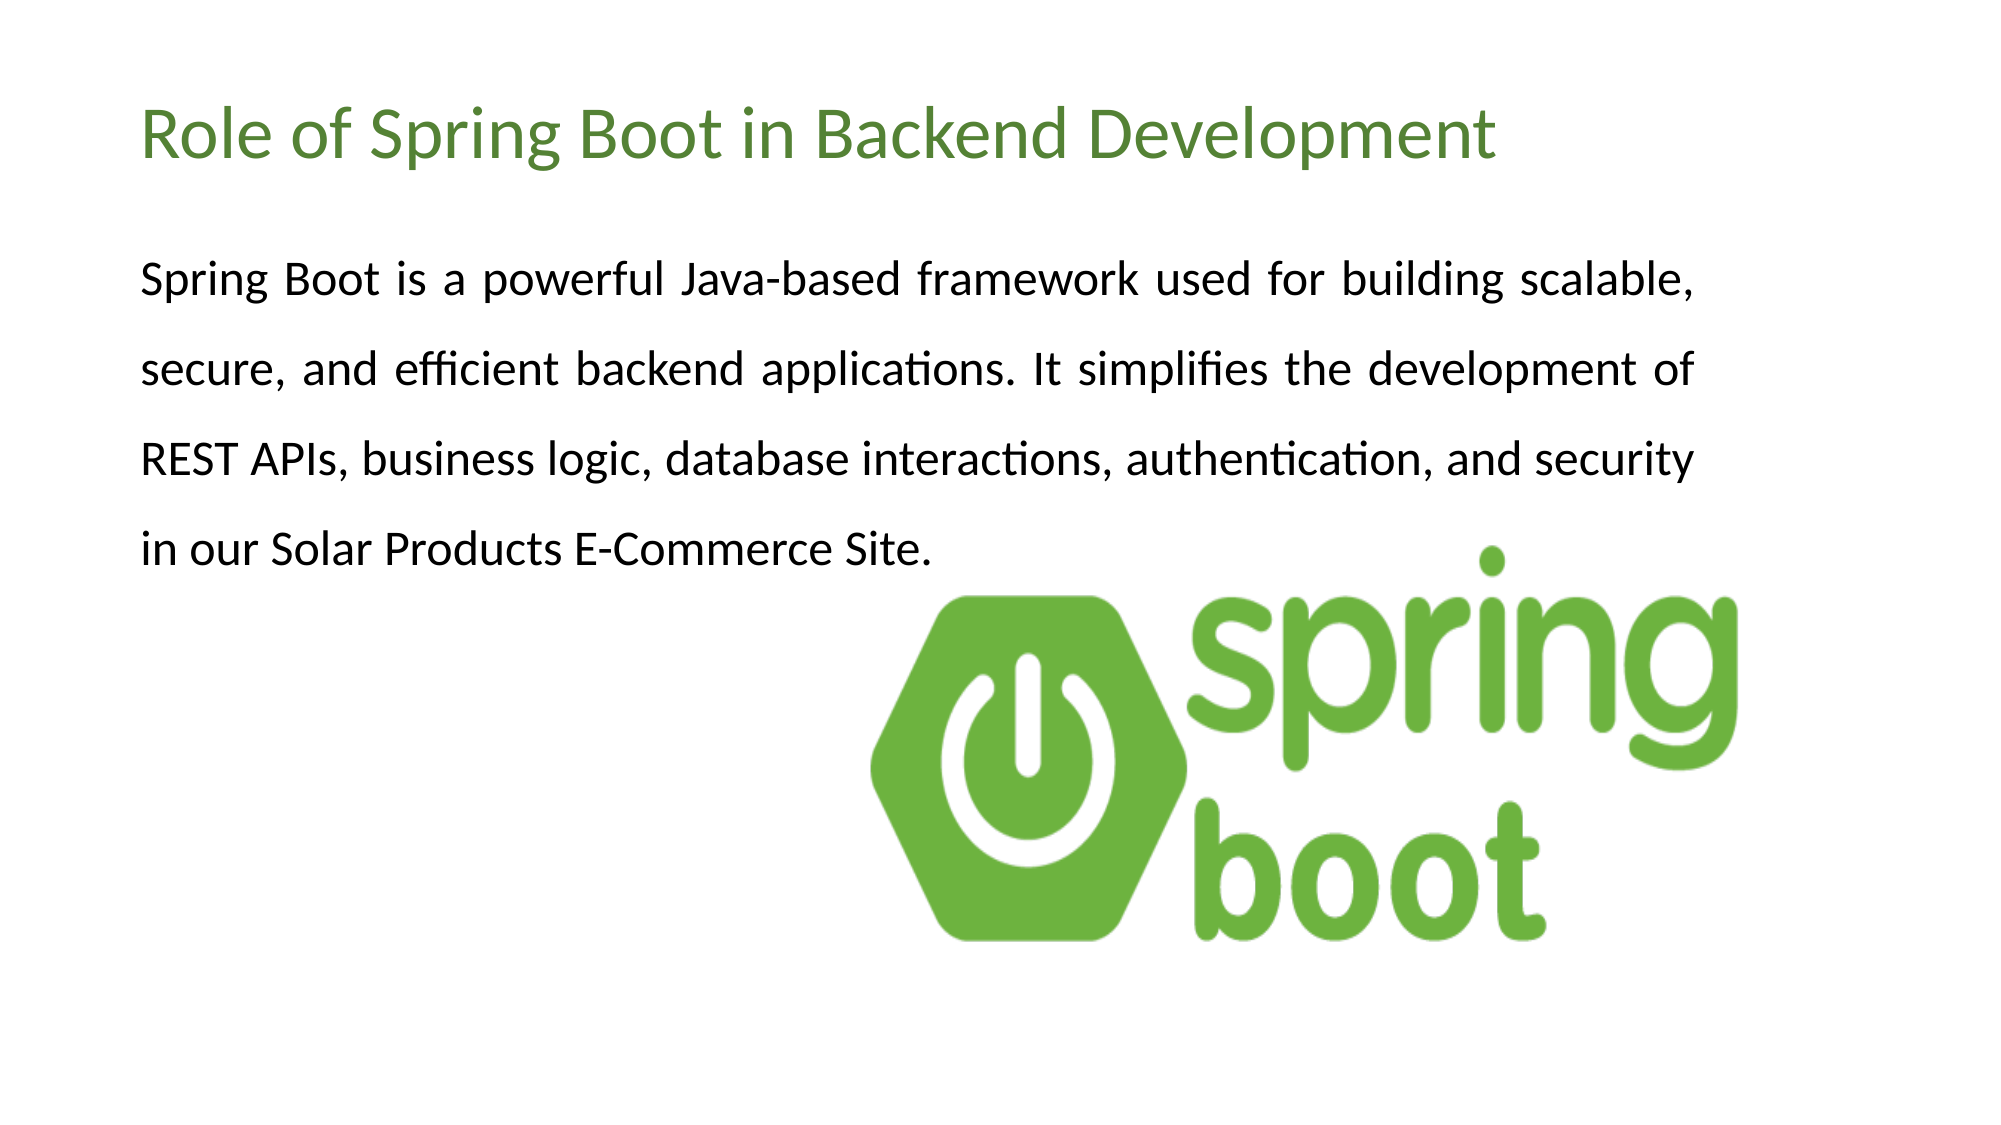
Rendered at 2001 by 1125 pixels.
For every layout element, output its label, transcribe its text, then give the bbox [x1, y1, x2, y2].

text_box Spring Boot is a powerful Java-based framework used for building scalable, secure, and efficient backend applications. It simplifies the development of REST APIs, business logic, database interactions, authentication, and security in our Solar Products E-Commerce Site. [125, 208, 1711, 583]
picture [862, 487, 1753, 1049]
text_box Role of Spring Boot in Backend Development [125, 76, 1575, 181]
